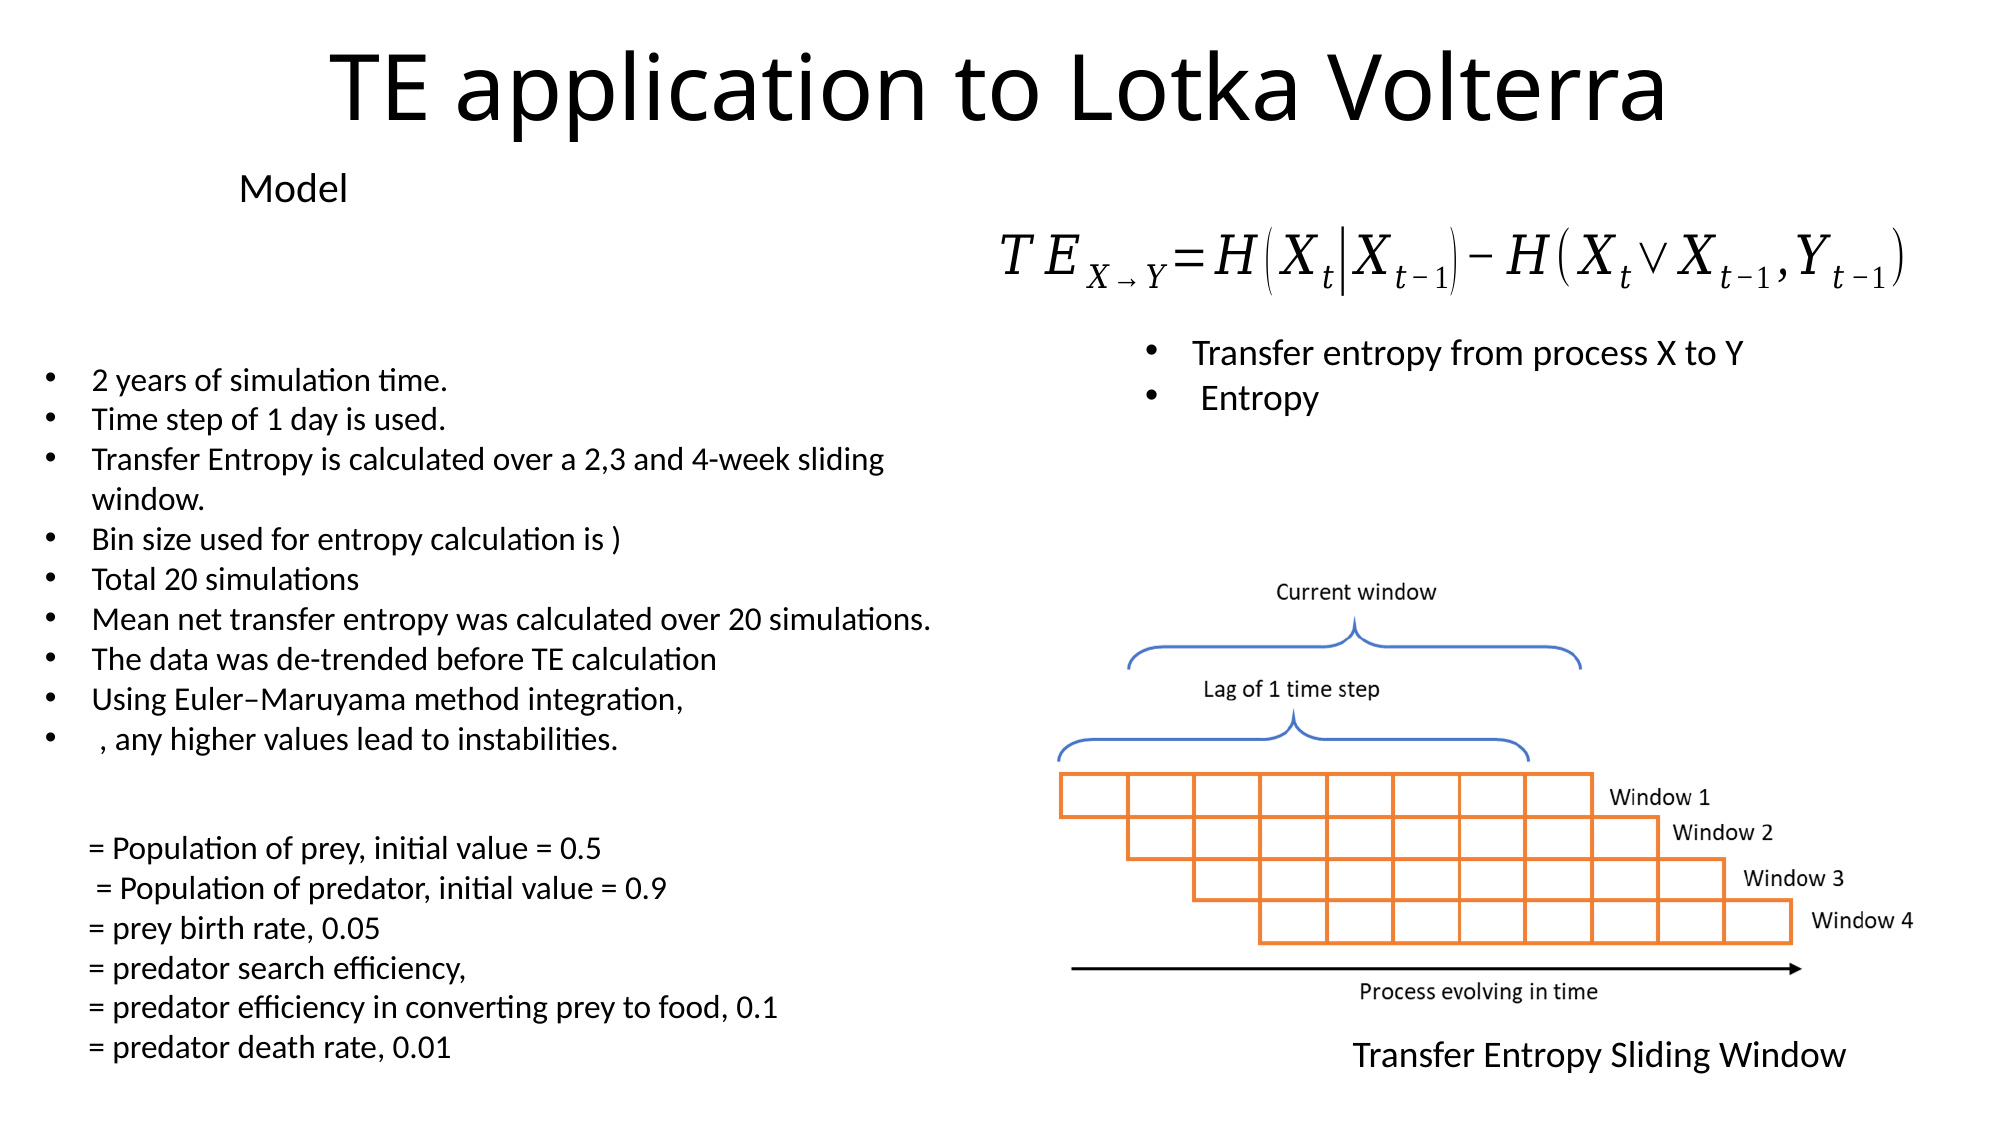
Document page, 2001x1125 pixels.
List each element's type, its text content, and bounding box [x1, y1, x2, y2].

text_box Transfer Entropy Sliding Window [1337, 1022, 1884, 1082]
picture [1057, 577, 1920, 1010]
title TE application to Lotka Volterra [137, 32, 1863, 149]
text_box Model [223, 153, 364, 218]
